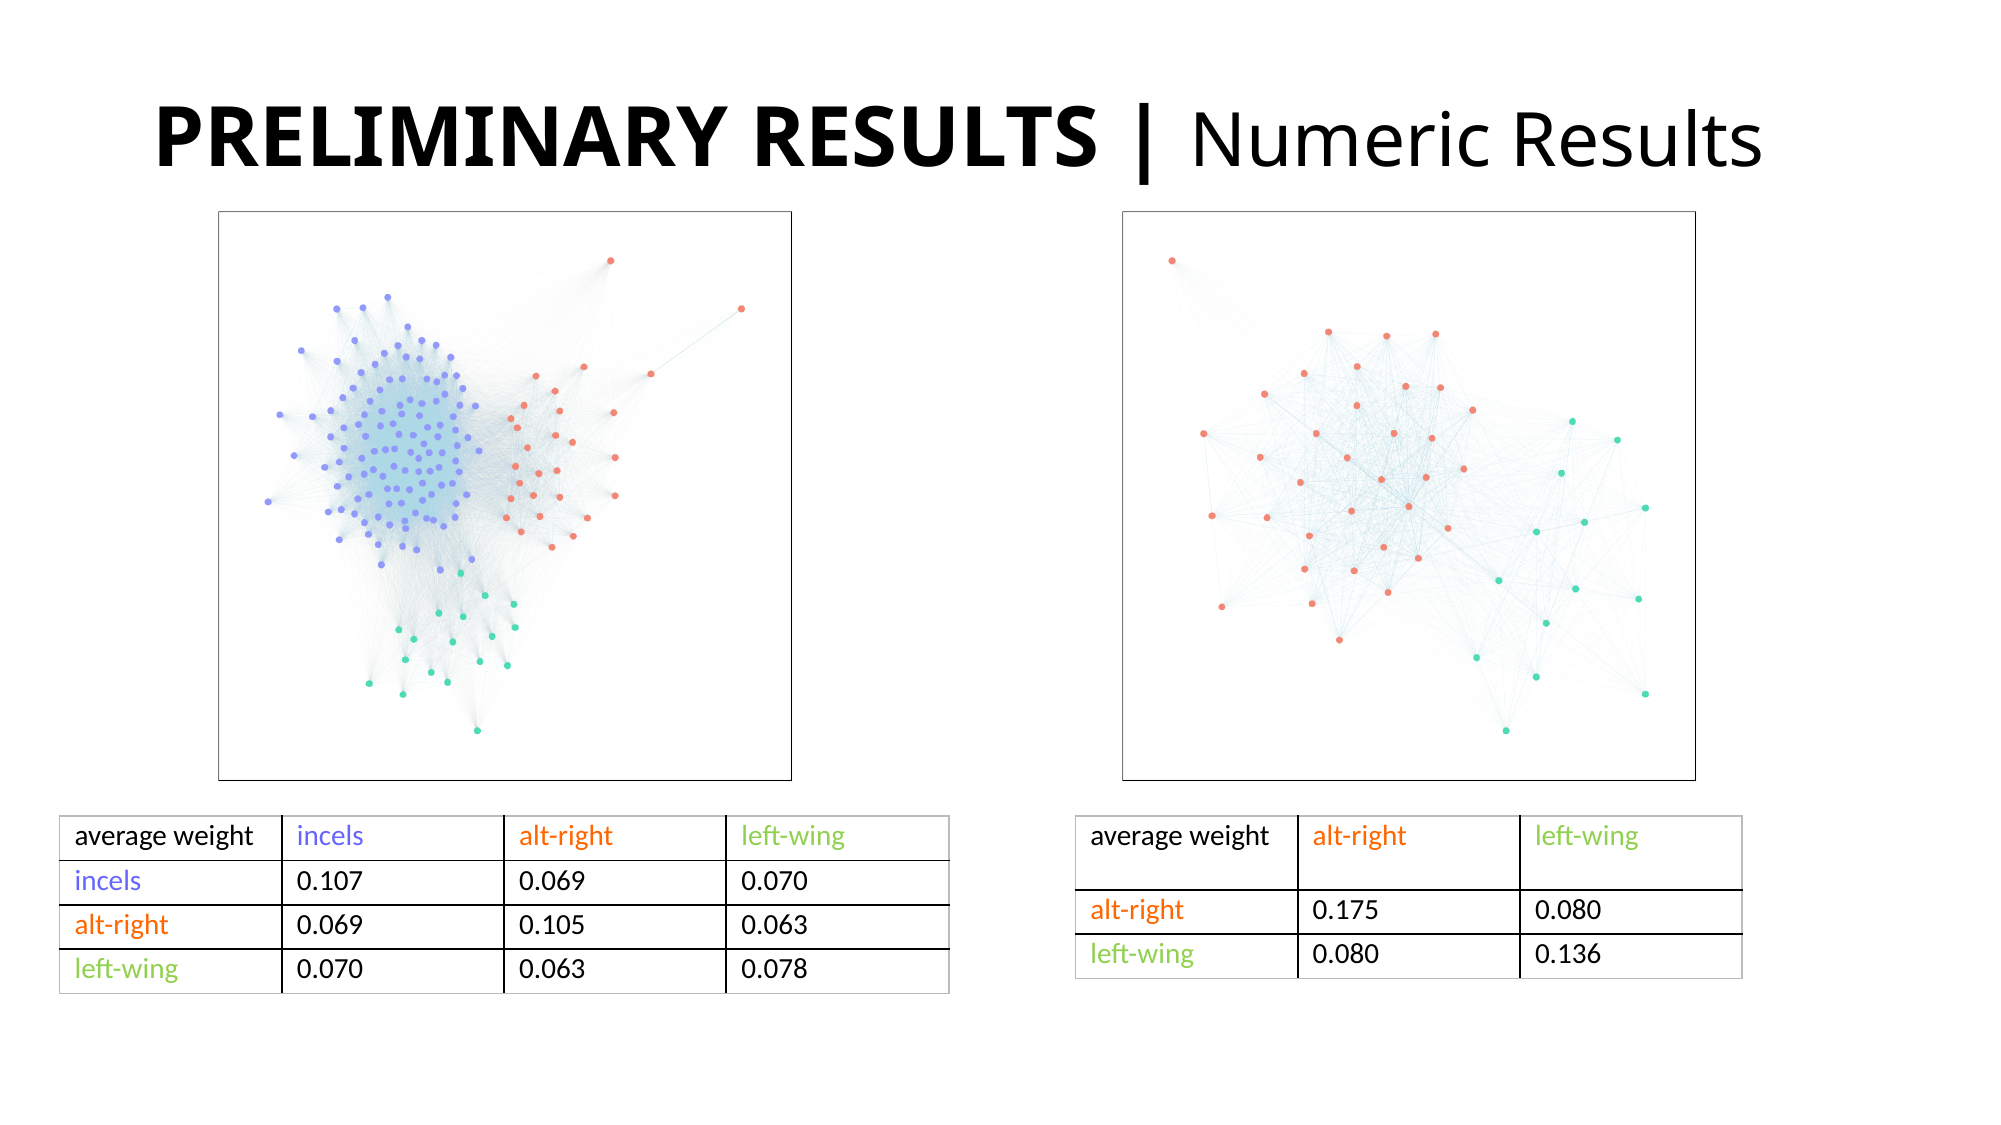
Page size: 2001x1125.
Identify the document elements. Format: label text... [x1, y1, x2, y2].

table_header left-wing [1521, 817, 1741, 889]
title PRELIMINARY RESULTS | Numeric Results [137, 73, 1863, 206]
table_header incels [283, 817, 503, 860]
table_cell 0.175 [1299, 891, 1519, 933]
table_header average weight [1076, 817, 1297, 889]
table_cell left-wing [60, 950, 281, 993]
table_cell 0.105 [505, 906, 725, 948]
table_cell incels [60, 861, 281, 904]
table_cell 0.107 [283, 861, 503, 904]
picture [1116, 205, 1701, 786]
table_header average weight [60, 817, 281, 860]
table_header alt-right [505, 817, 725, 860]
table_header alt-right [1299, 817, 1519, 889]
picture [211, 205, 797, 786]
table_cell left-wing [1076, 935, 1297, 978]
table_cell 0.136 [1521, 935, 1741, 978]
table_cell 0.080 [1299, 935, 1519, 978]
table_cell 0.080 [1521, 891, 1741, 933]
table_header left-wing [727, 817, 948, 860]
table_cell 0.070 [283, 950, 503, 993]
table_cell alt-right [60, 906, 281, 948]
table_cell 0.070 [727, 861, 948, 904]
table_cell 0.069 [283, 906, 503, 948]
table_cell alt-right [1076, 891, 1297, 933]
table_cell 0.078 [727, 950, 948, 993]
table_cell 0.069 [505, 861, 725, 904]
table_cell 0.063 [505, 950, 725, 993]
table_cell 0.063 [727, 906, 948, 948]
